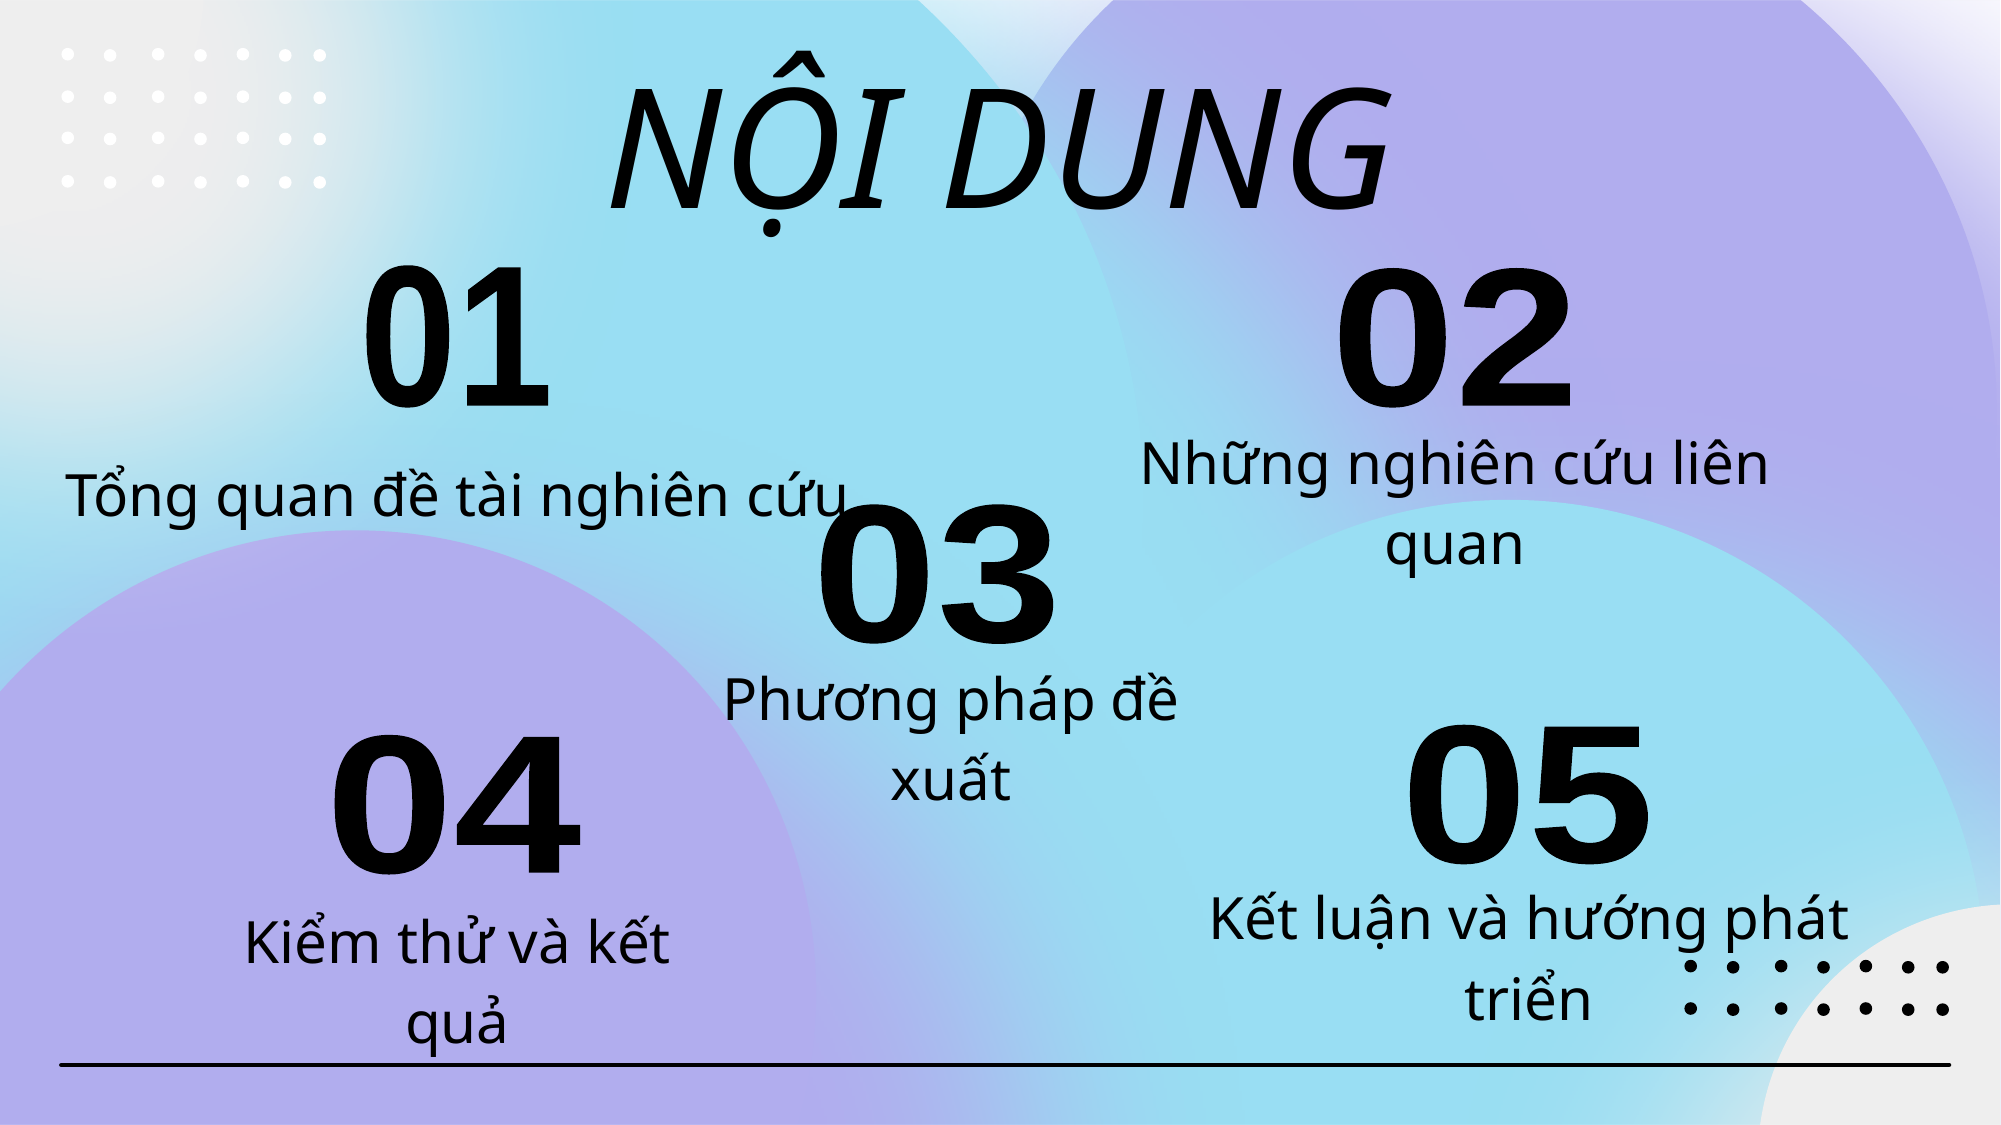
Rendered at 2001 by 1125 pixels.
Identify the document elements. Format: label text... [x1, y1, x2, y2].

list Kiểm thử và kết quả [172, 874, 742, 993]
title NỘI DUNG [471, 22, 1529, 148]
list Tổng quan đề tài nghiên cứu [30, 367, 885, 501]
list Những nghiên cứu liên quan [1080, 395, 1830, 504]
list Phương pháp đề xuất [648, 631, 1254, 756]
list Kết luận và hướng phát triển [1154, 850, 1904, 971]
